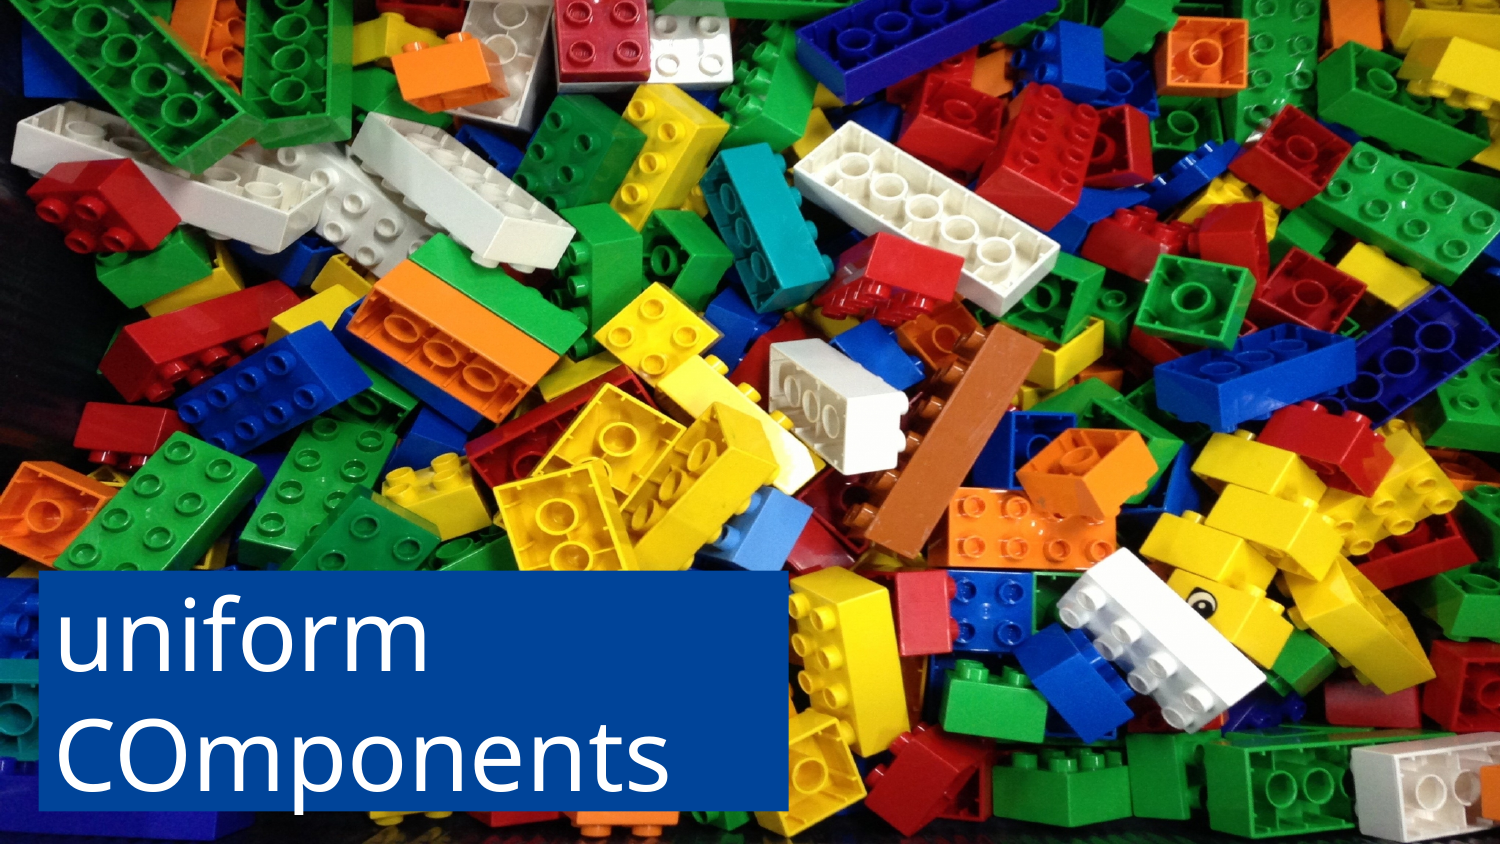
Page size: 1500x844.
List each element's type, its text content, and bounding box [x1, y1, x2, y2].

picture [0, 0, 1500, 844]
title uniform COmponents [38, 570, 789, 812]
